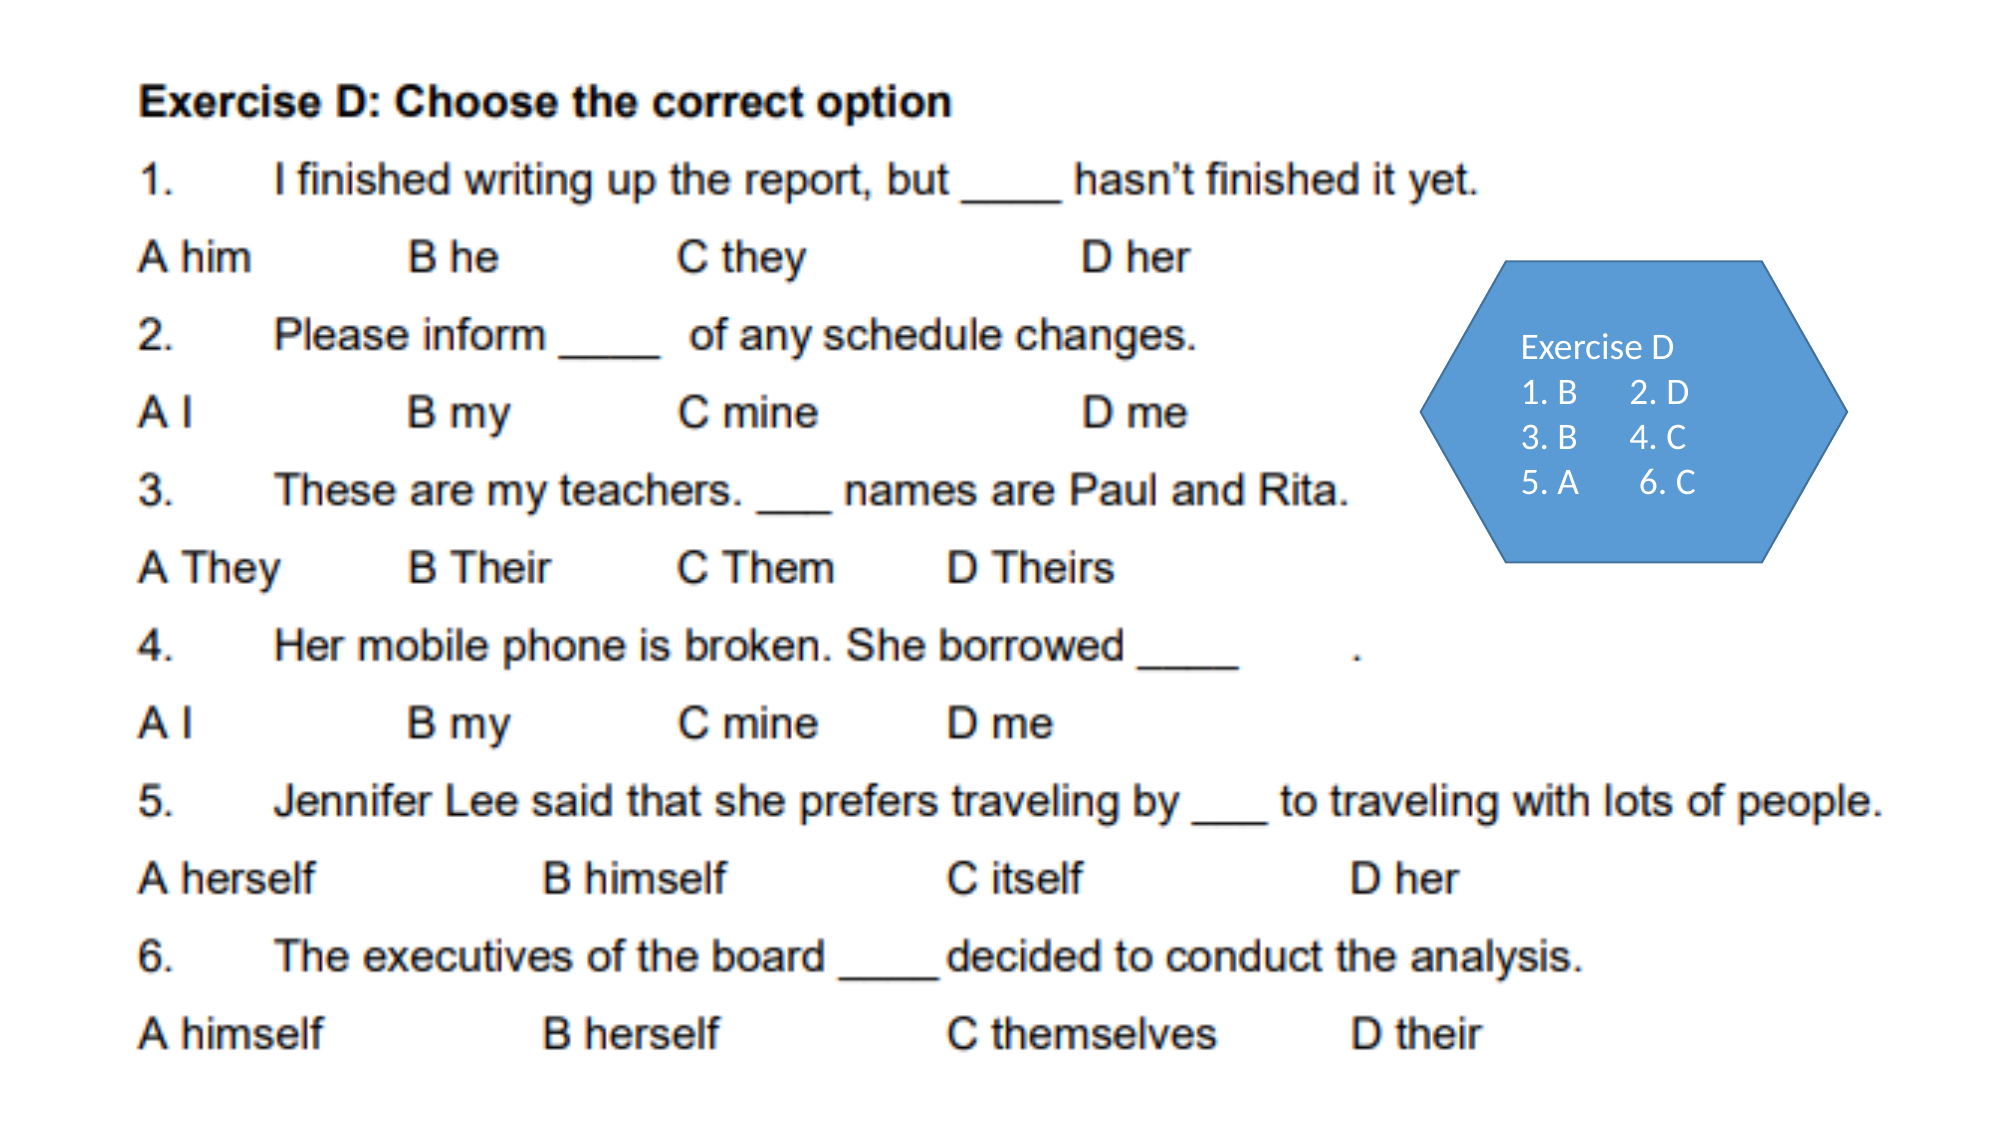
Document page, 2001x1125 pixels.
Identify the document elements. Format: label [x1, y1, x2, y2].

picture [119, 70, 1912, 1077]
